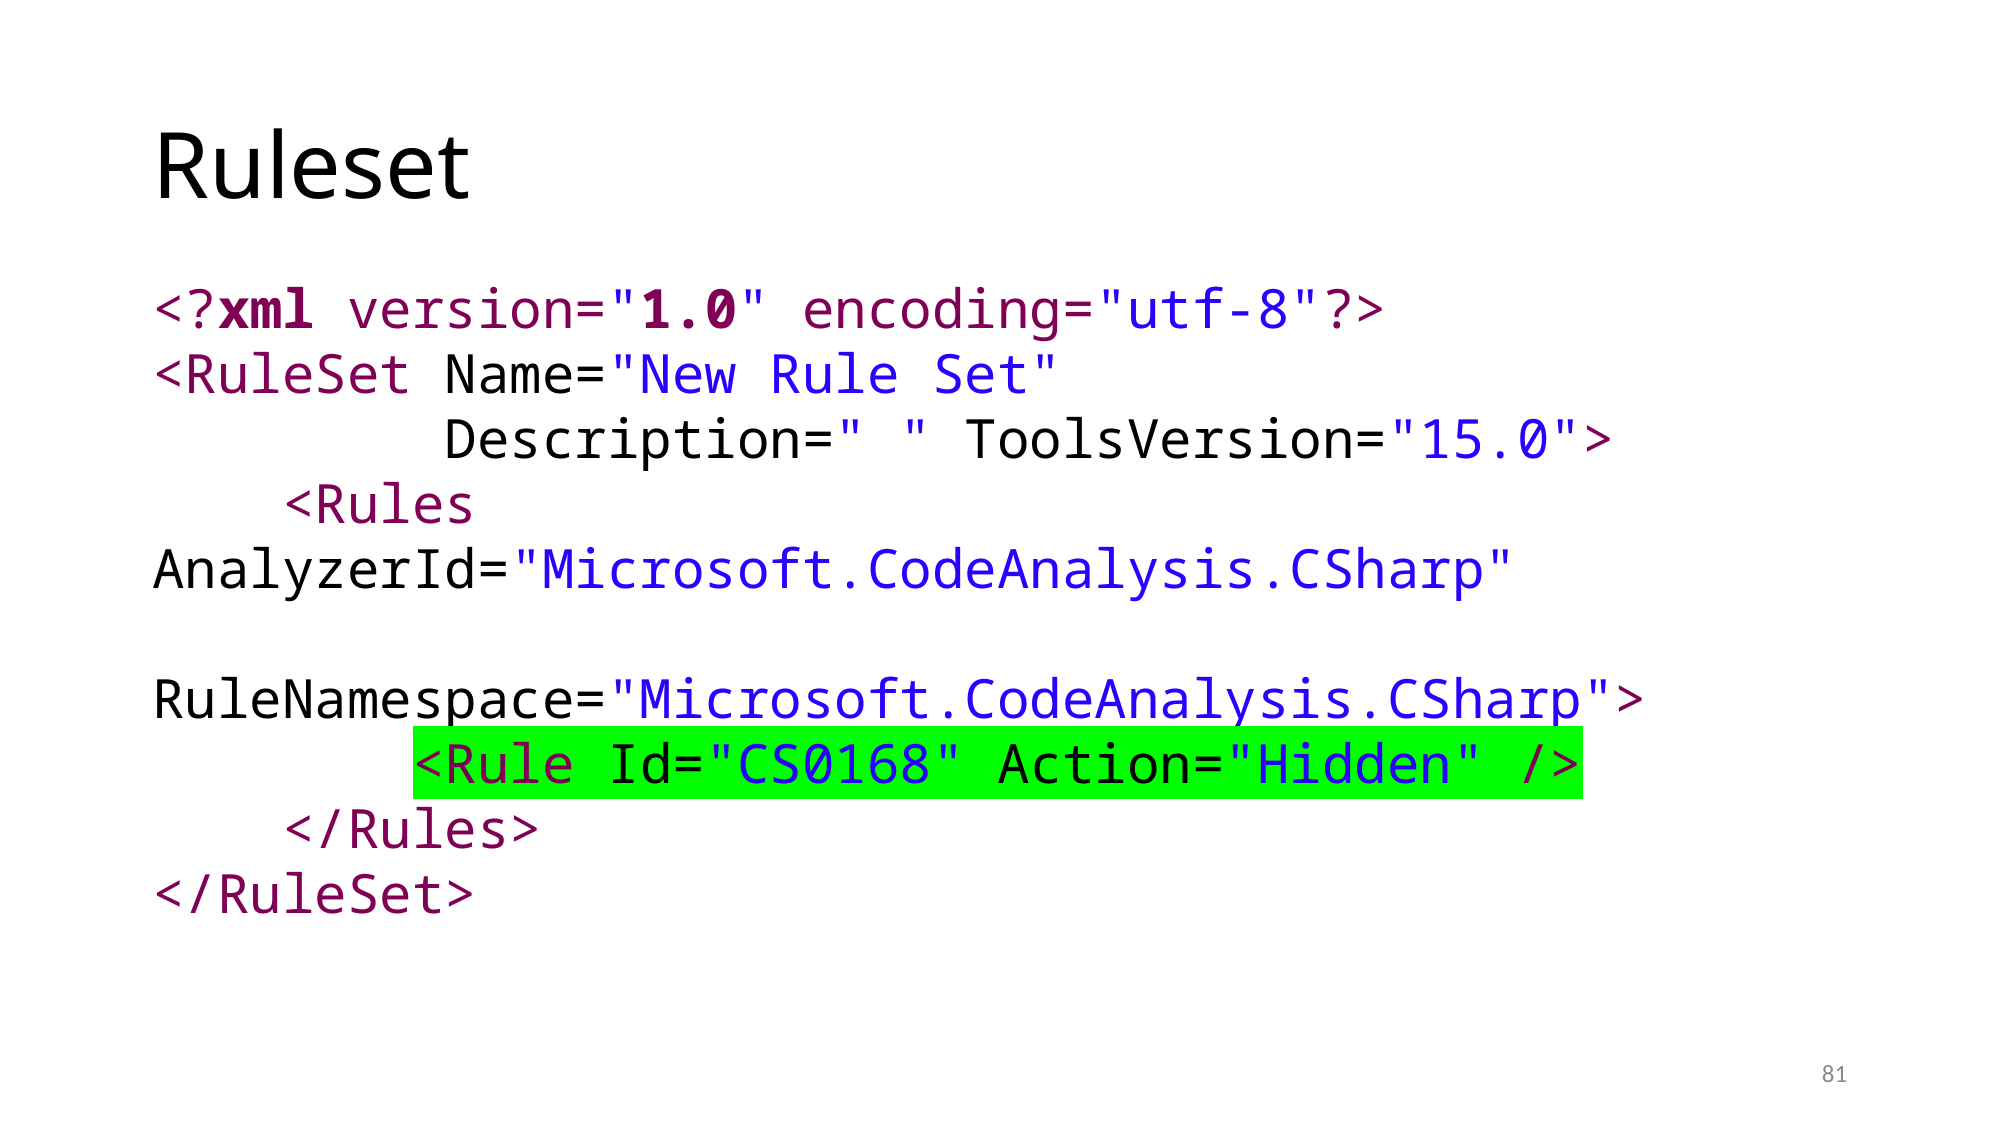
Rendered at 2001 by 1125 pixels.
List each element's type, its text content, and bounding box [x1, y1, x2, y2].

slide_number 81 [1412, 1042, 1863, 1103]
list <?xml version="1.0" encoding="utf-8"?> <RuleSet Name="New Rule Set" Description=" " ToolsVersion="15.0"> <Rules AnalyzerId="Microsoft.CodeAnalysis.CSharp" RuleNamespace="Microsoft.CodeAnalysis.CSharp"> <Rule Id="CS0168" Action="Hidden" /> </Rules> </RuleSet> [137, 267, 1877, 932]
title Ruleset [137, 59, 1863, 267]
